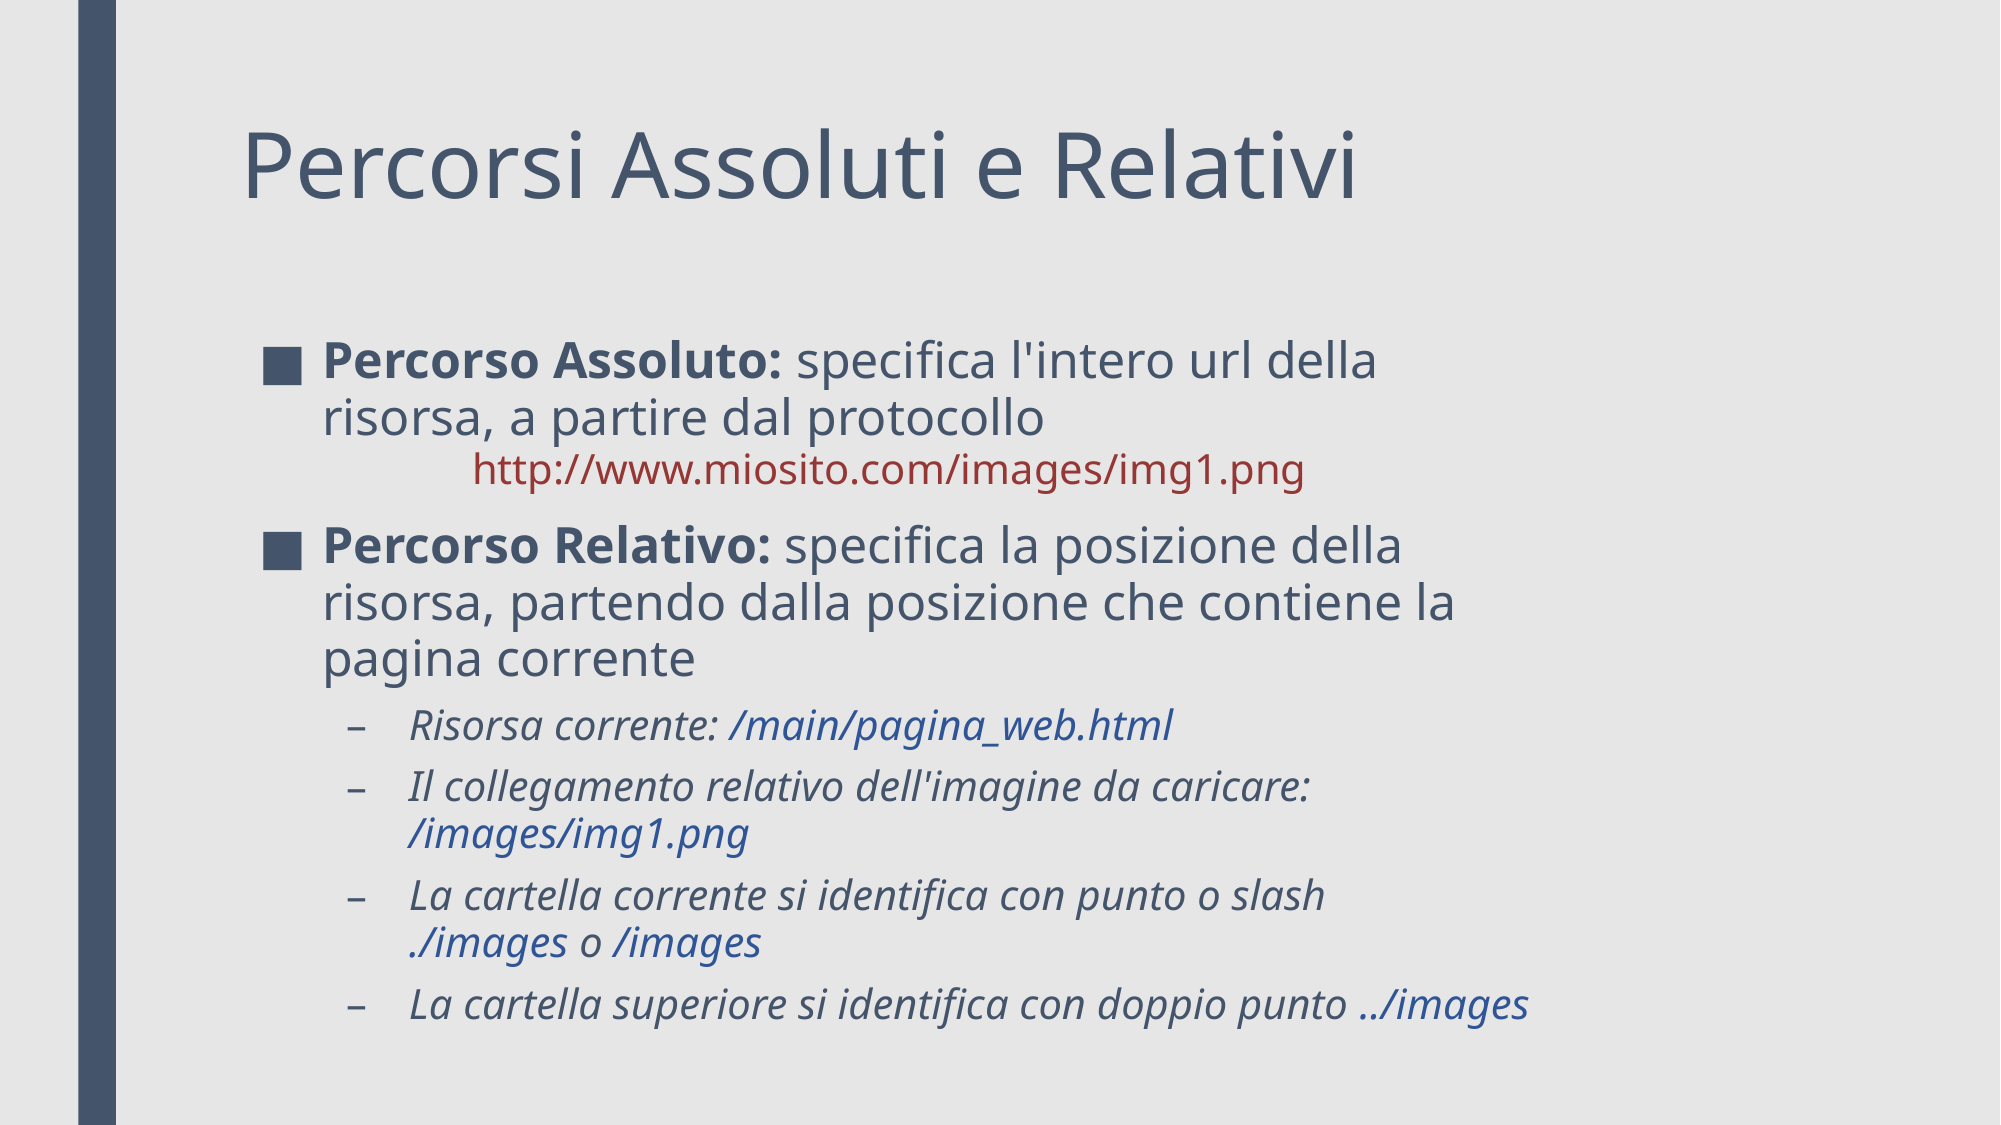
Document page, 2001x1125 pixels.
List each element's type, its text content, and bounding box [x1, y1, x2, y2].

list Percorso Assoluto: specifica l'intero url della risorsa, a partire dal protocollo http://www.miosito.com/images/img1.png Percorso Relativo: specifica la posizione della risorsa, partendo dalla posizione che contiene la pagina corrente Risorsa corrente: /main/pagina_web.html Il collegamento relativo dell'imagine da caricare: /images/img1.png La cartella corrente si identifica con punto o slash ./images o /images La cartella superiore si identifica con doppio punto ../images [244, 326, 1556, 1112]
title Percorsi Assoluti e Relativi [225, 112, 2000, 244]
